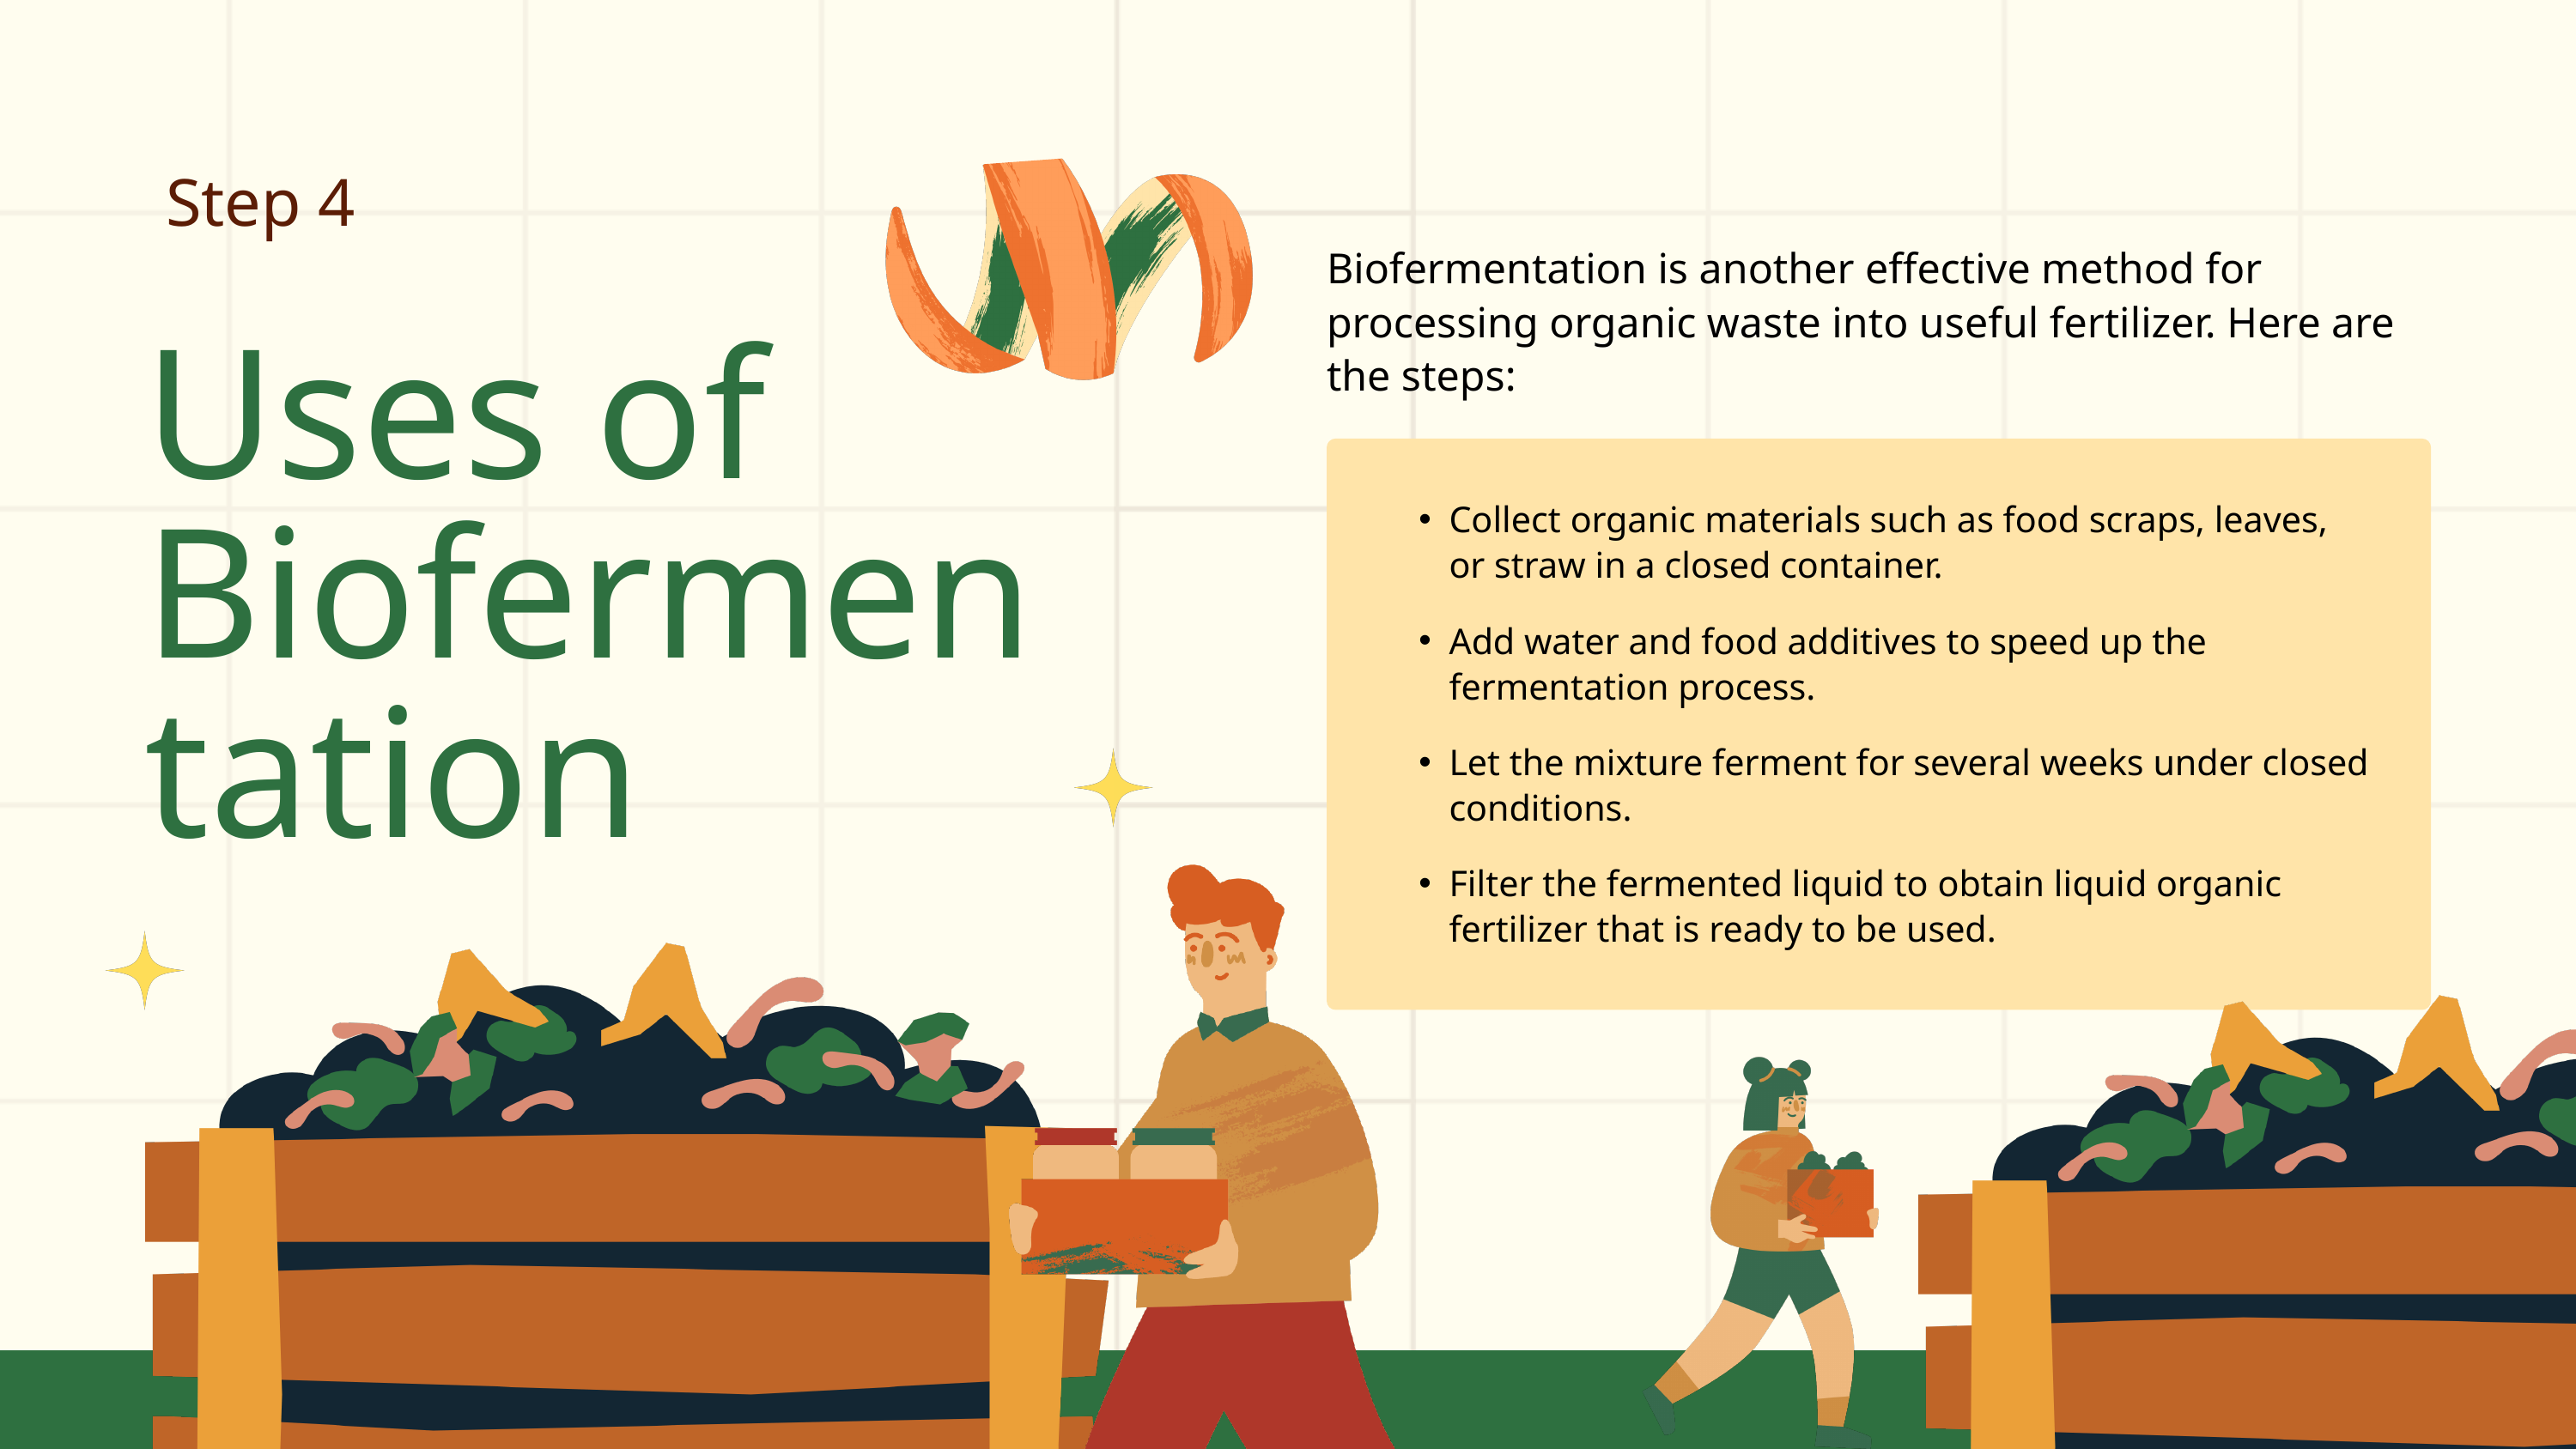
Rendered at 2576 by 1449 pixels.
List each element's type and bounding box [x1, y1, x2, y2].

text_box [0, 0, 2576, 1348]
text_box [1326, 438, 2432, 1010]
text_box [0, 1350, 2576, 1449]
